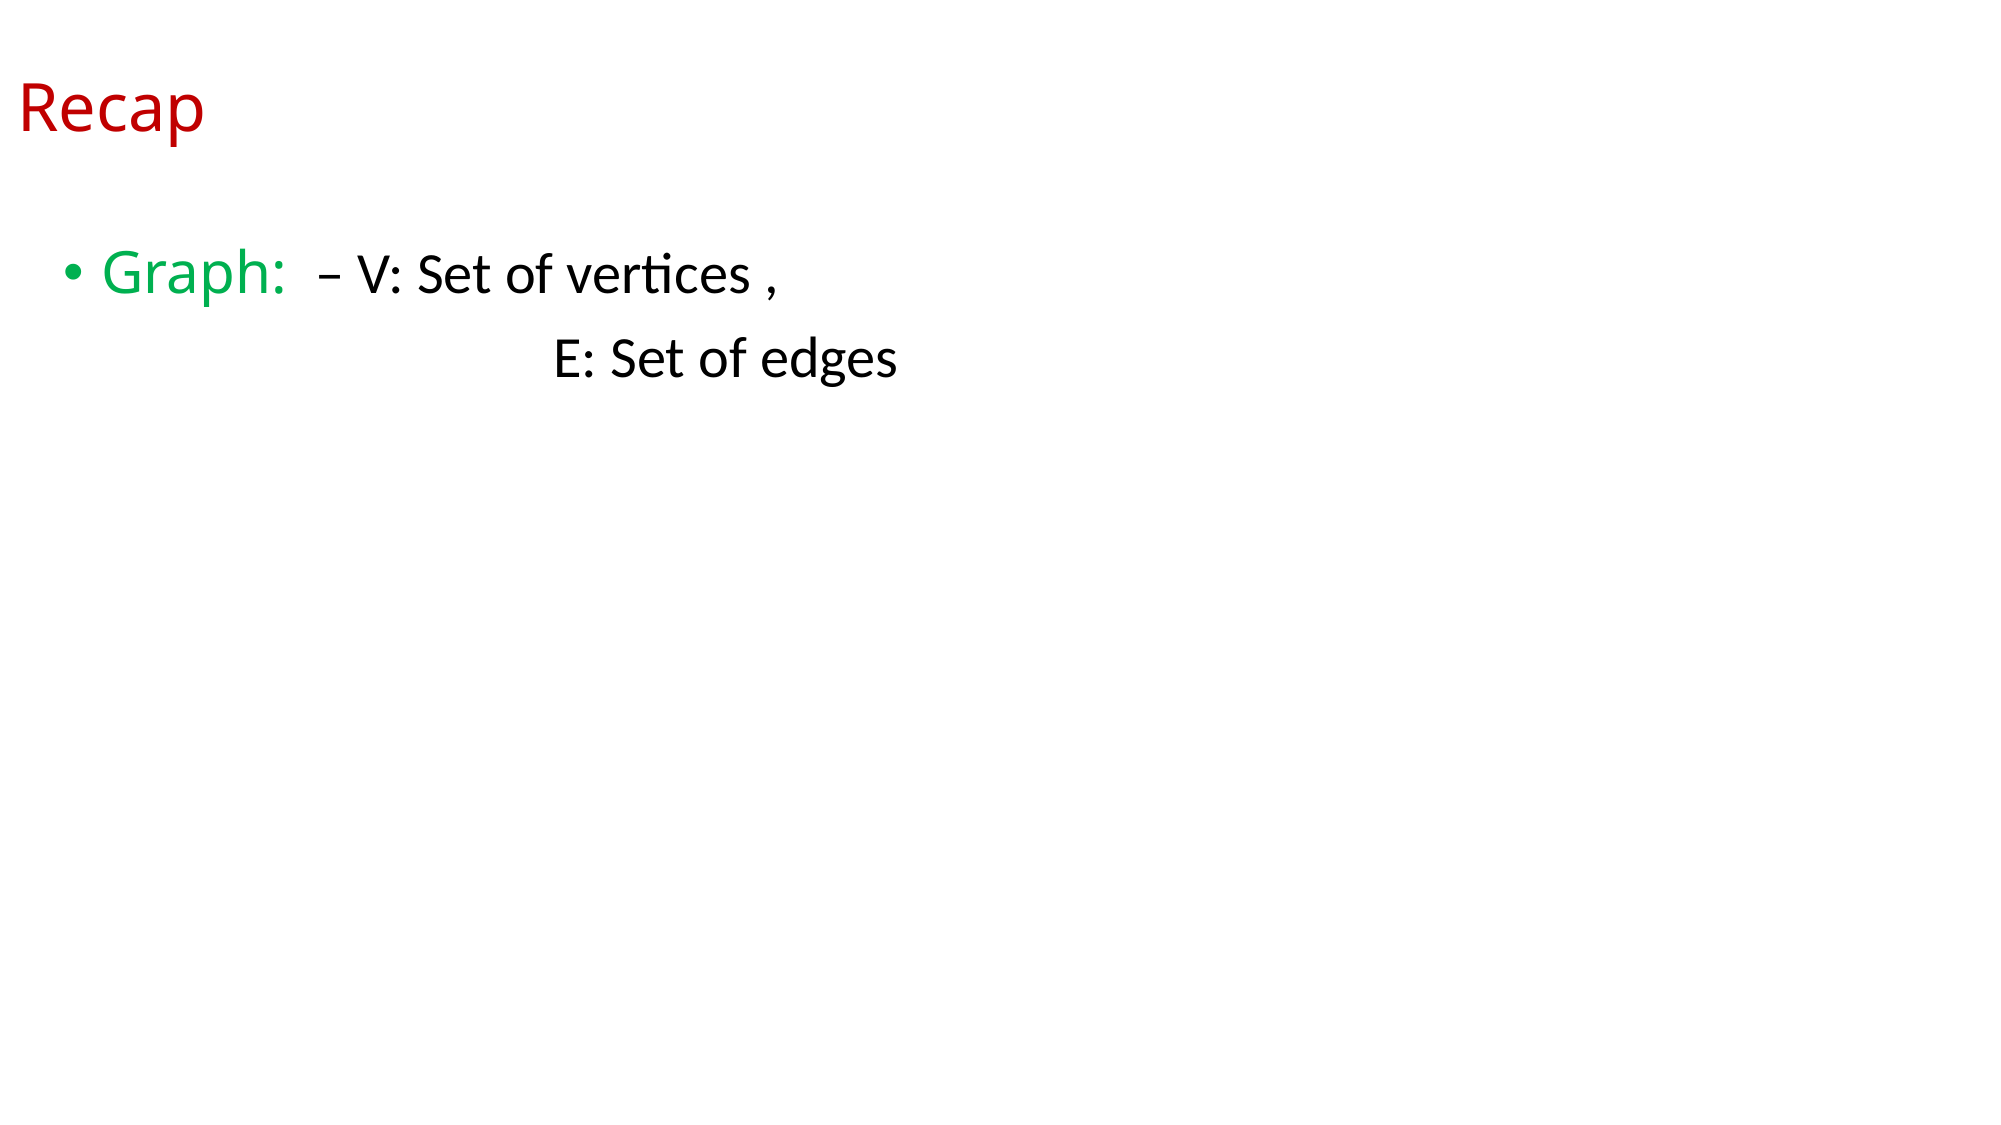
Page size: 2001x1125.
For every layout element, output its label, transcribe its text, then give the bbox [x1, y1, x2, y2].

title Recap [2, 0, 1728, 219]
